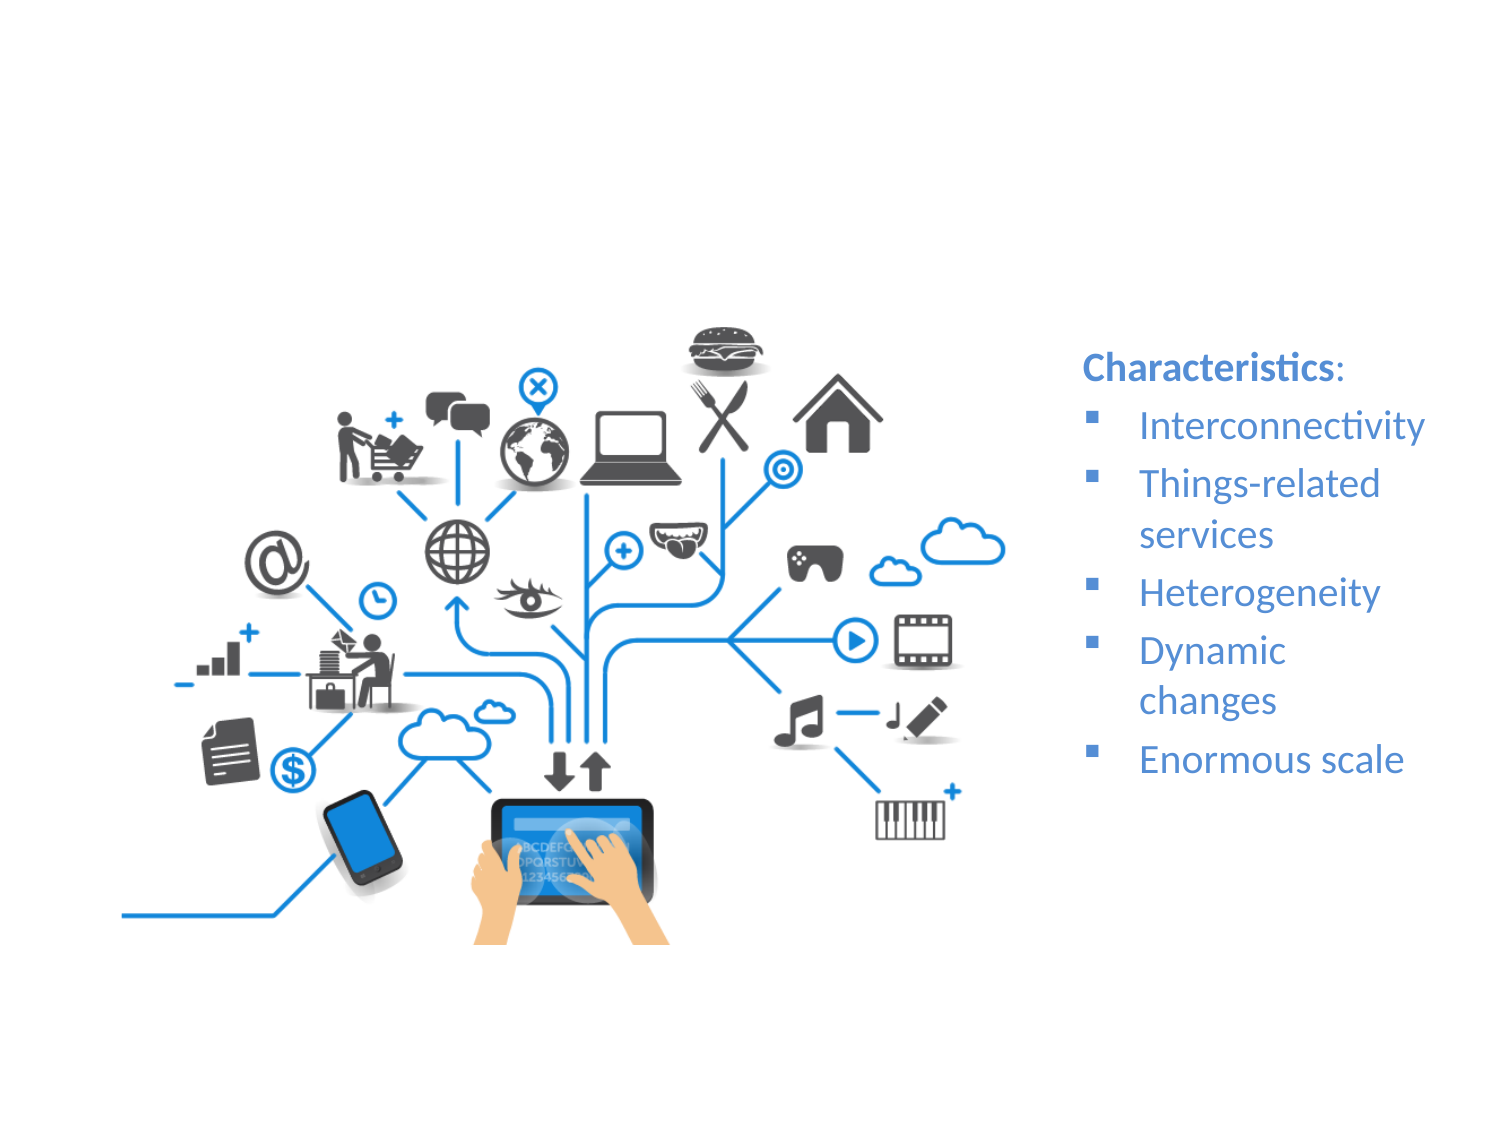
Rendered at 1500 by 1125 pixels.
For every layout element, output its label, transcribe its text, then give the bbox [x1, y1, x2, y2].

text_box Characteristics: Interconnectivity Things-related services Heterogeneity Dynamic changes Enormous scale [1067, 332, 1444, 873]
picture [121, 321, 1015, 945]
